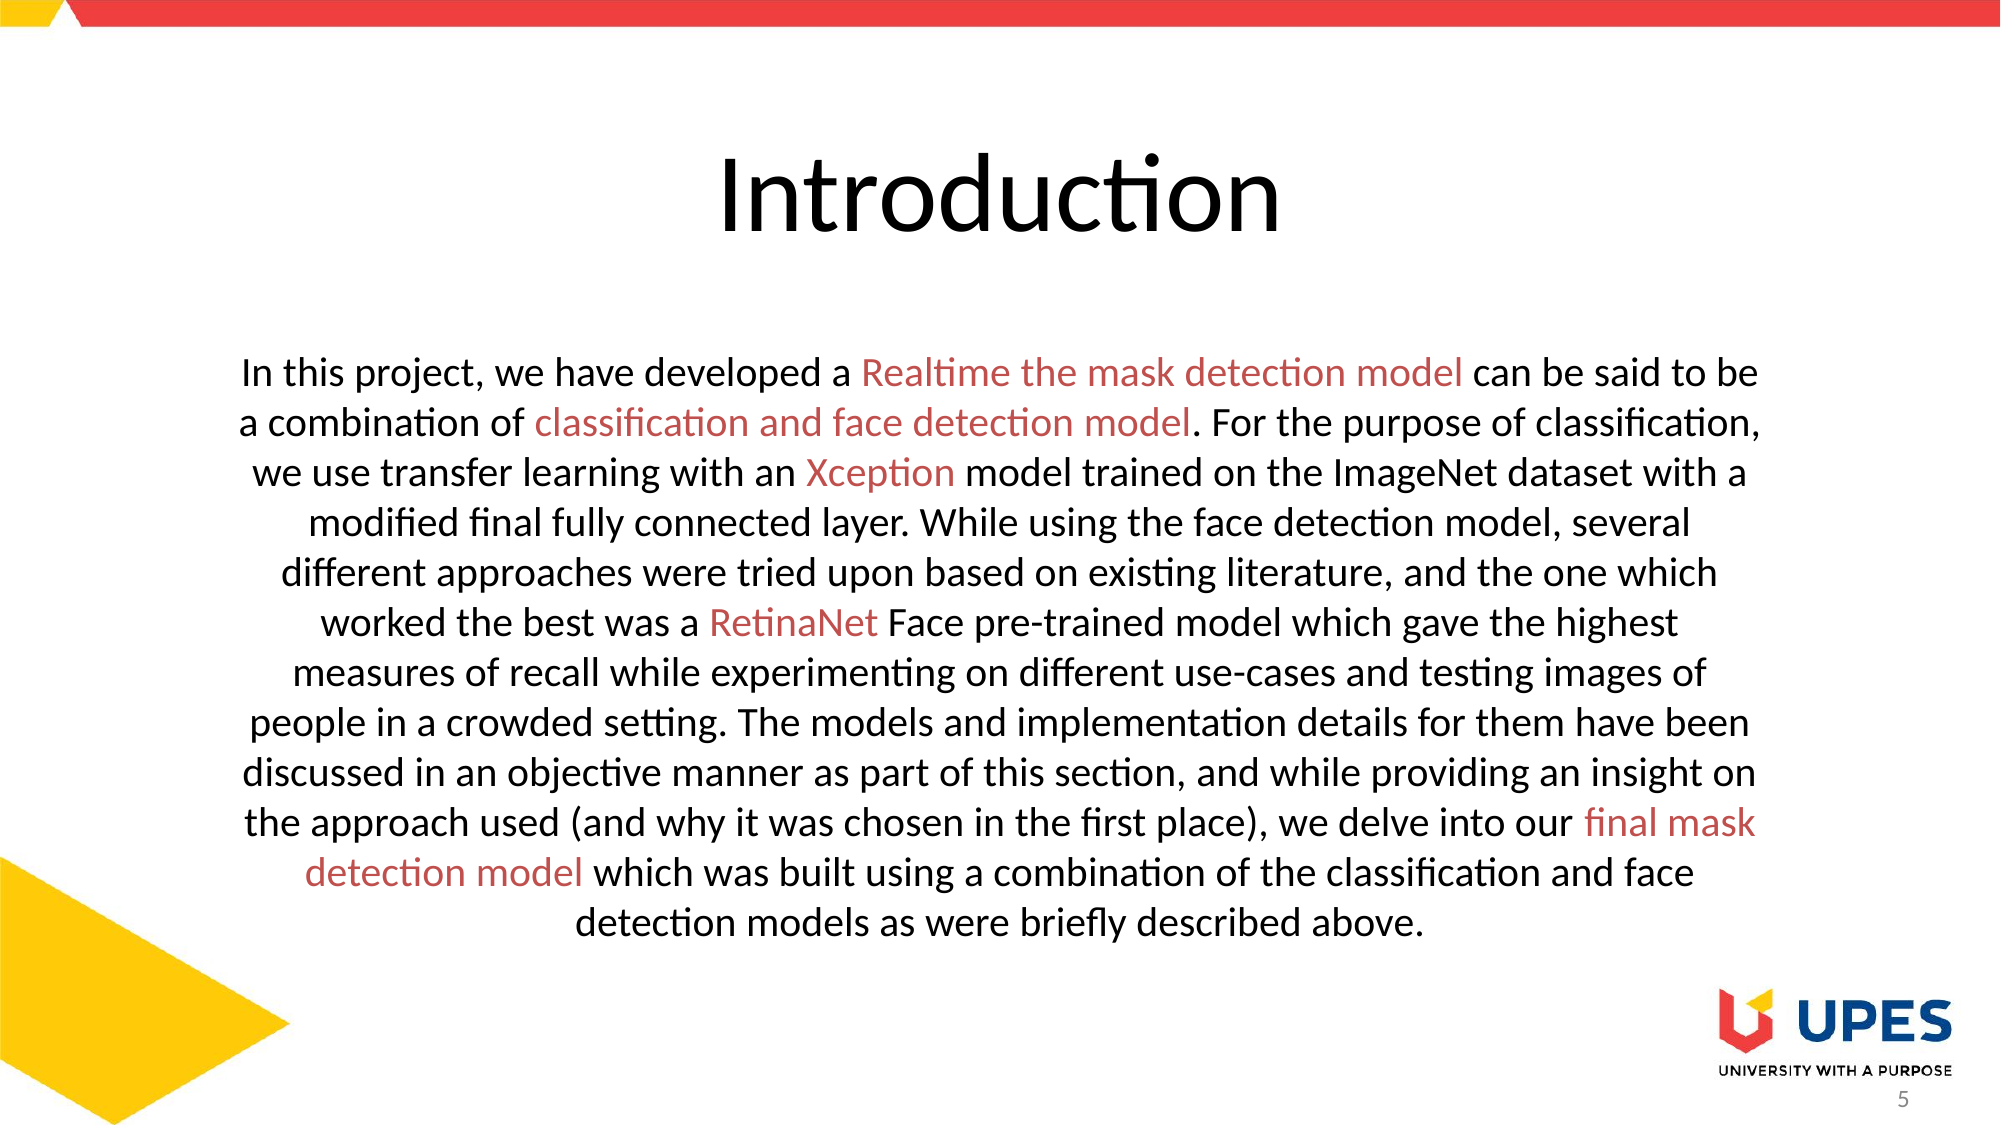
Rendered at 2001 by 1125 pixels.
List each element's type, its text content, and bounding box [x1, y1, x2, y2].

text_box In this project, we have developed a Realtime the mask detection model can be said to be a combination of classification and face detection model. For the purpose of classification, we use transfer learning with an Xception model trained on the ImageNet dataset with a modified final fully connected layer. While using the face detection model, several different approaches were tried upon based on existing literature, and the one which worked the best was a RetinaNet Face pre-trained model which gave the highest measures of recall while experimenting on different use-cases and testing images of people in a crowded setting. The models and implementation details for them have been discussed in an objective manner as part of this section, and while providing an insight on the approach used (and why it was chosen in the first place), we delve into our final mask detection model which was built using a combination of the classification and face detection models as were briefly described above. [222, 336, 1778, 908]
picture [0, 0, 2001, 1125]
title Introduction [100, 93, 1901, 281]
